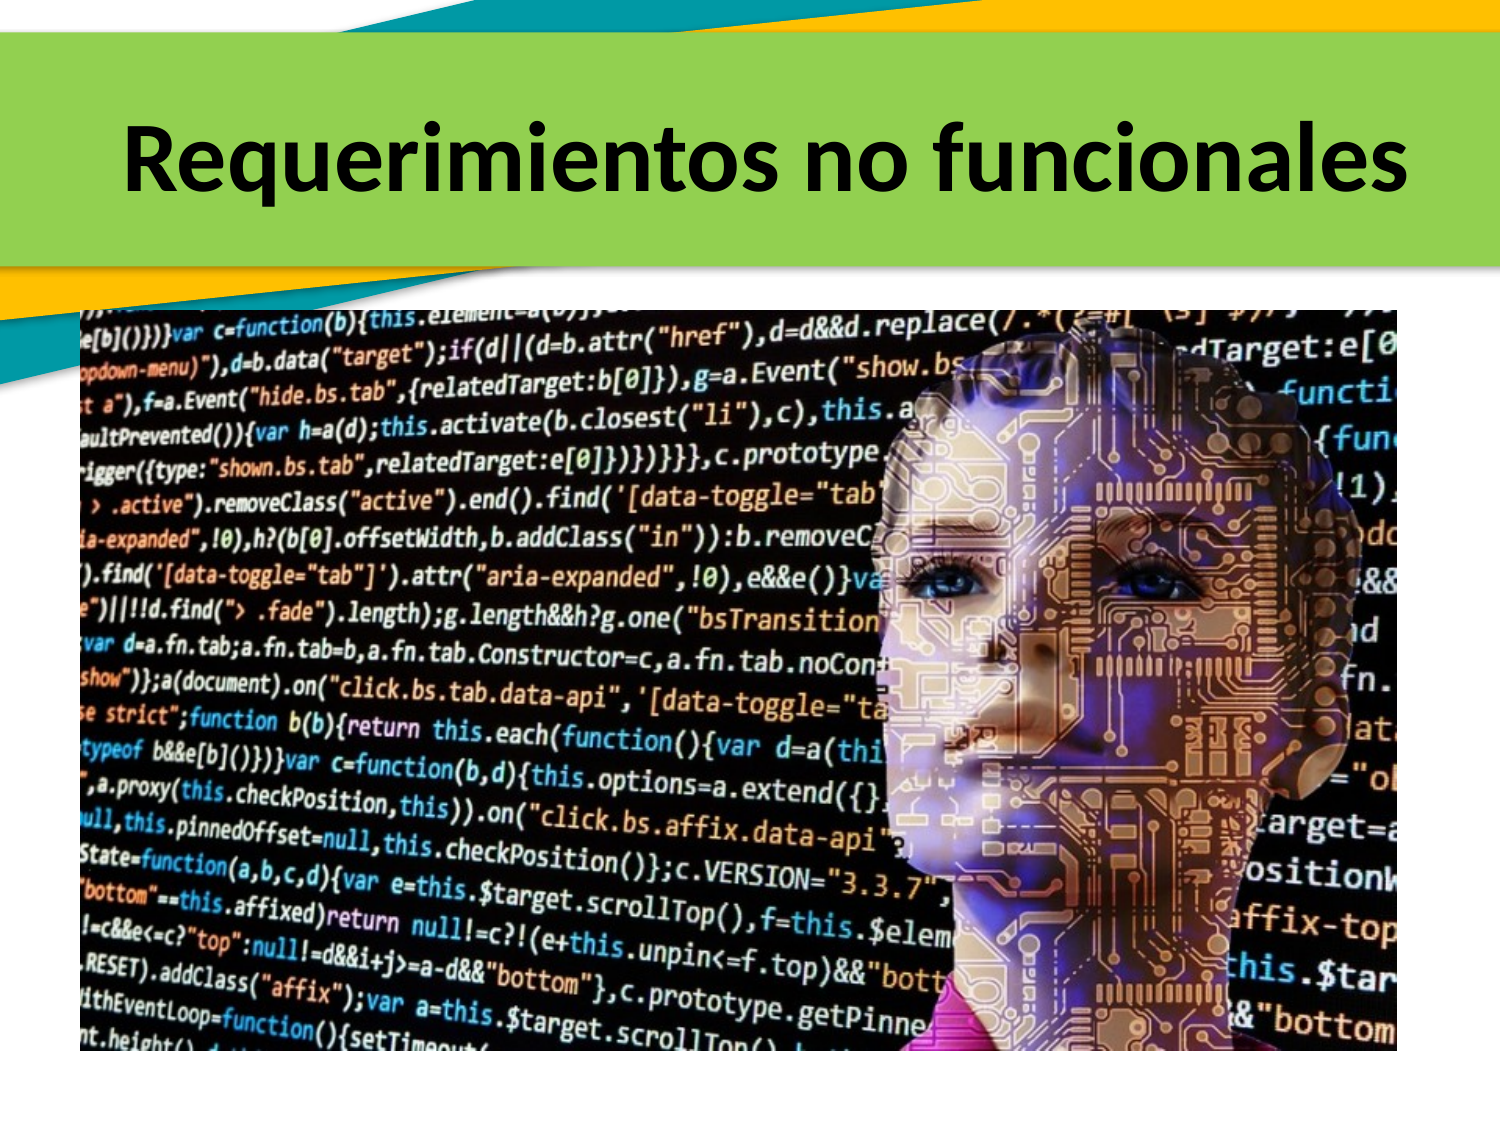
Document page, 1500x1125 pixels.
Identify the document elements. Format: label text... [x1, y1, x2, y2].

picture [80, 310, 1397, 1052]
text_box Requerimientos no funcionales [32, 83, 1500, 219]
